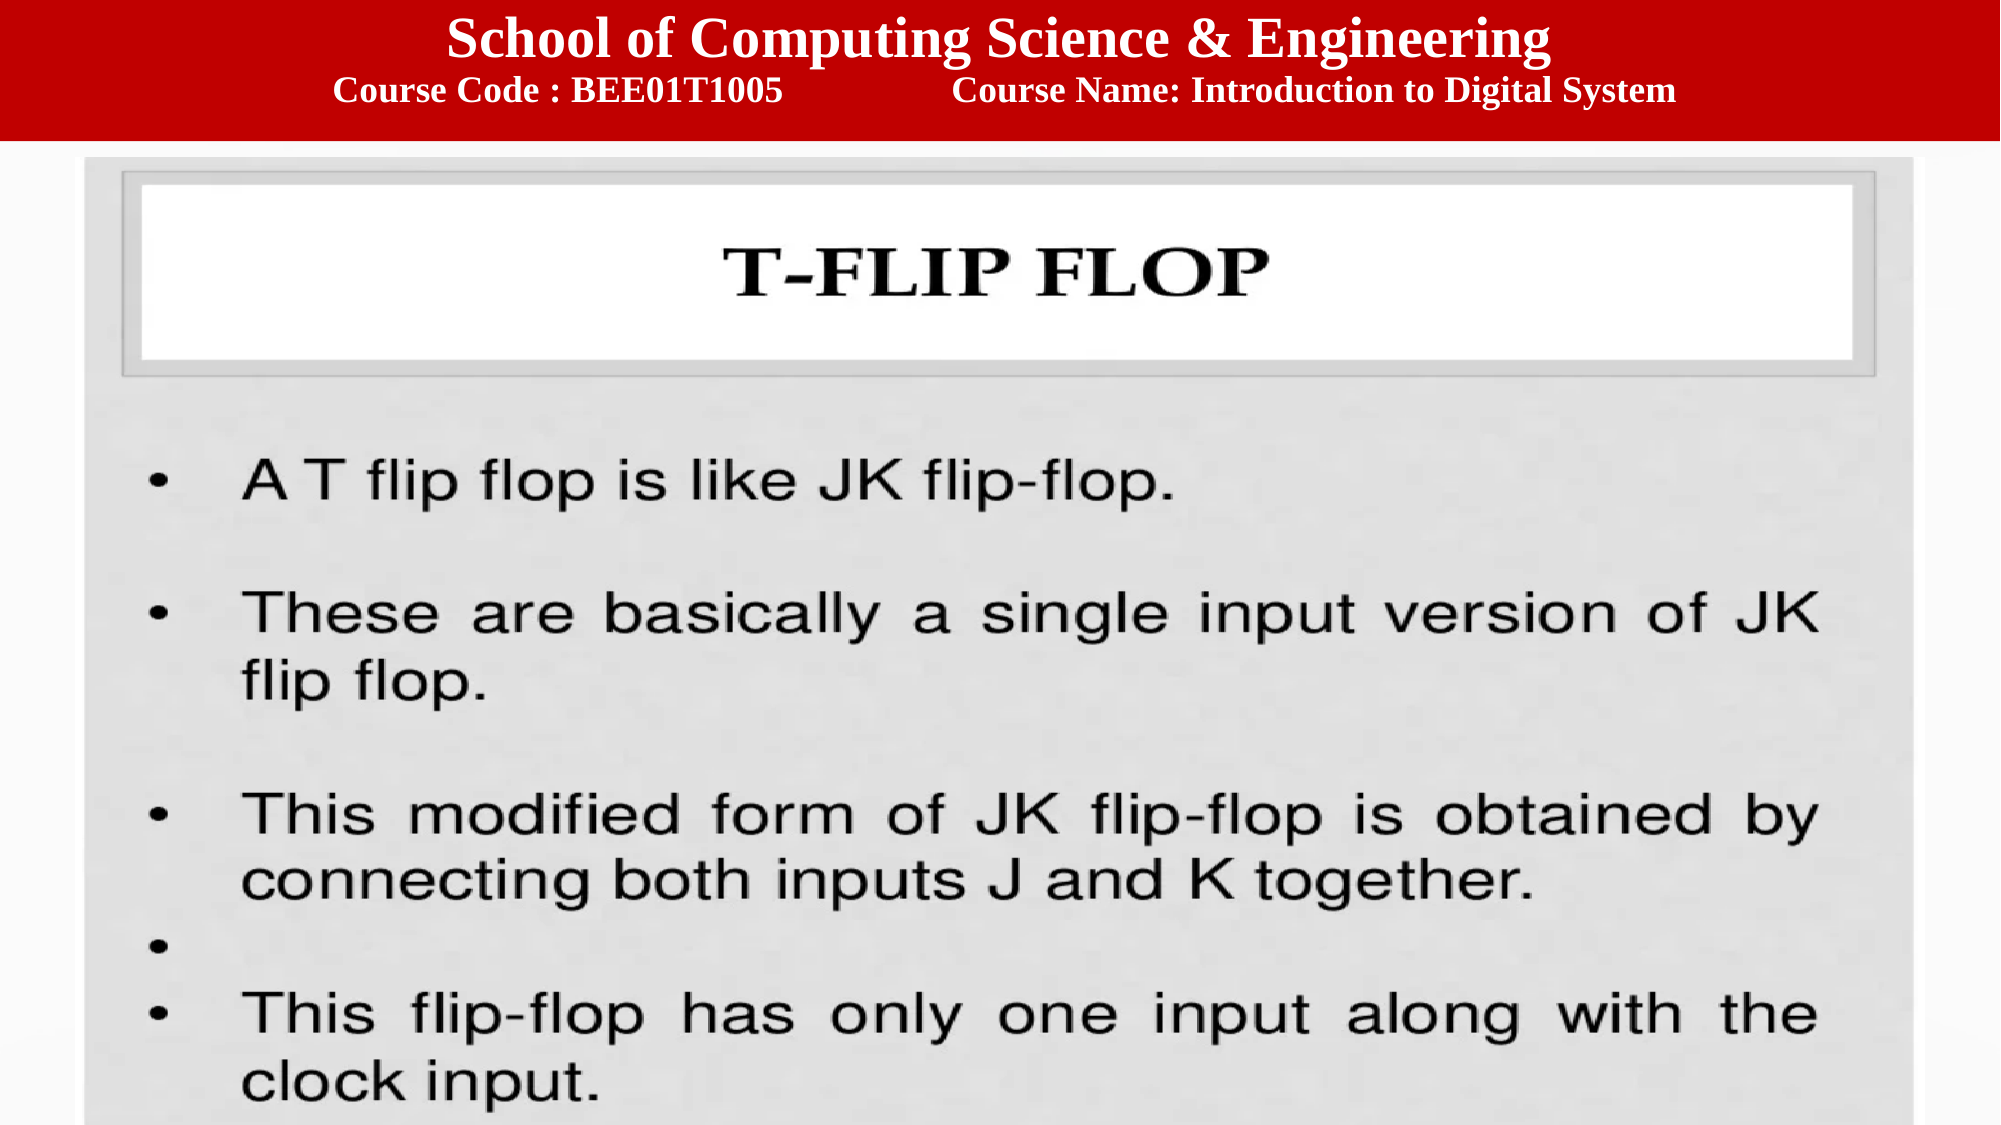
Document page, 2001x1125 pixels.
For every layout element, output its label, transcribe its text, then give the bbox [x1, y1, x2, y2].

text_box School of Computing Science & Engineering Course Code : BEE01T1005 Course Name: Introduction to Digital System [0, 0, 2000, 142]
picture [75, 157, 1925, 1125]
